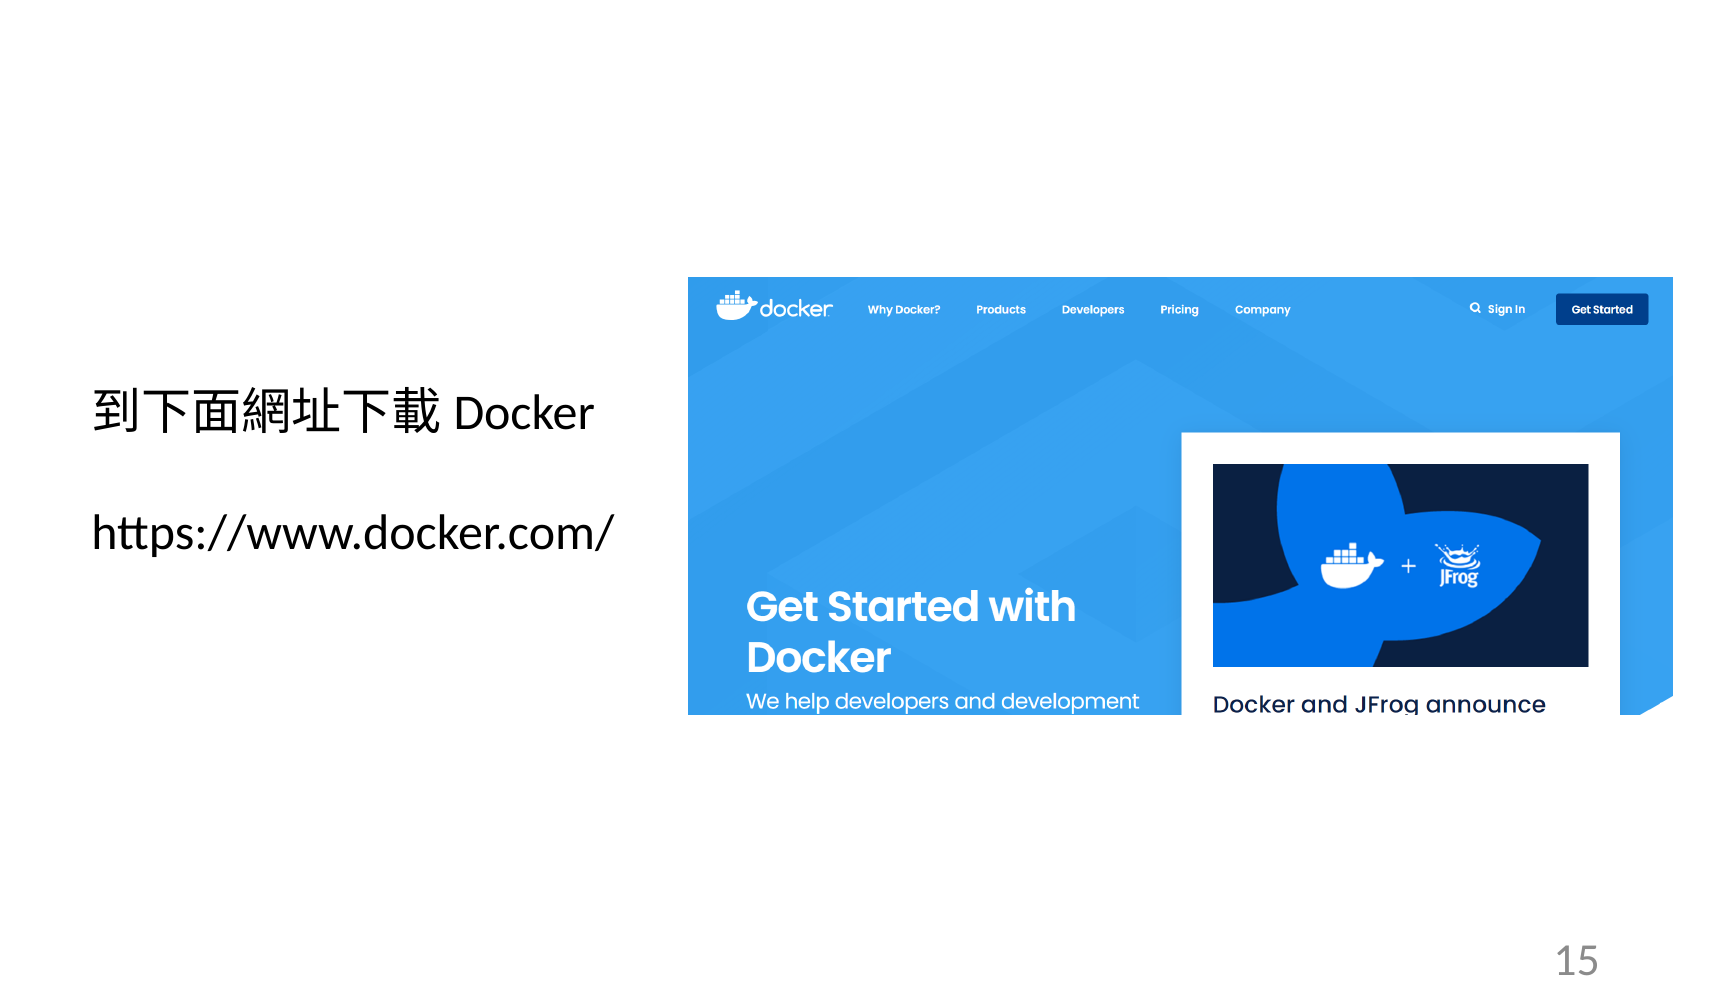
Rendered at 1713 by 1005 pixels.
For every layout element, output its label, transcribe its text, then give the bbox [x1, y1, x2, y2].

picture [687, 277, 1673, 715]
text_box 到下面網址下載Docker https://www.docker.com/ [76, 372, 682, 627]
slide_number 15 [1227, 930, 1628, 984]
